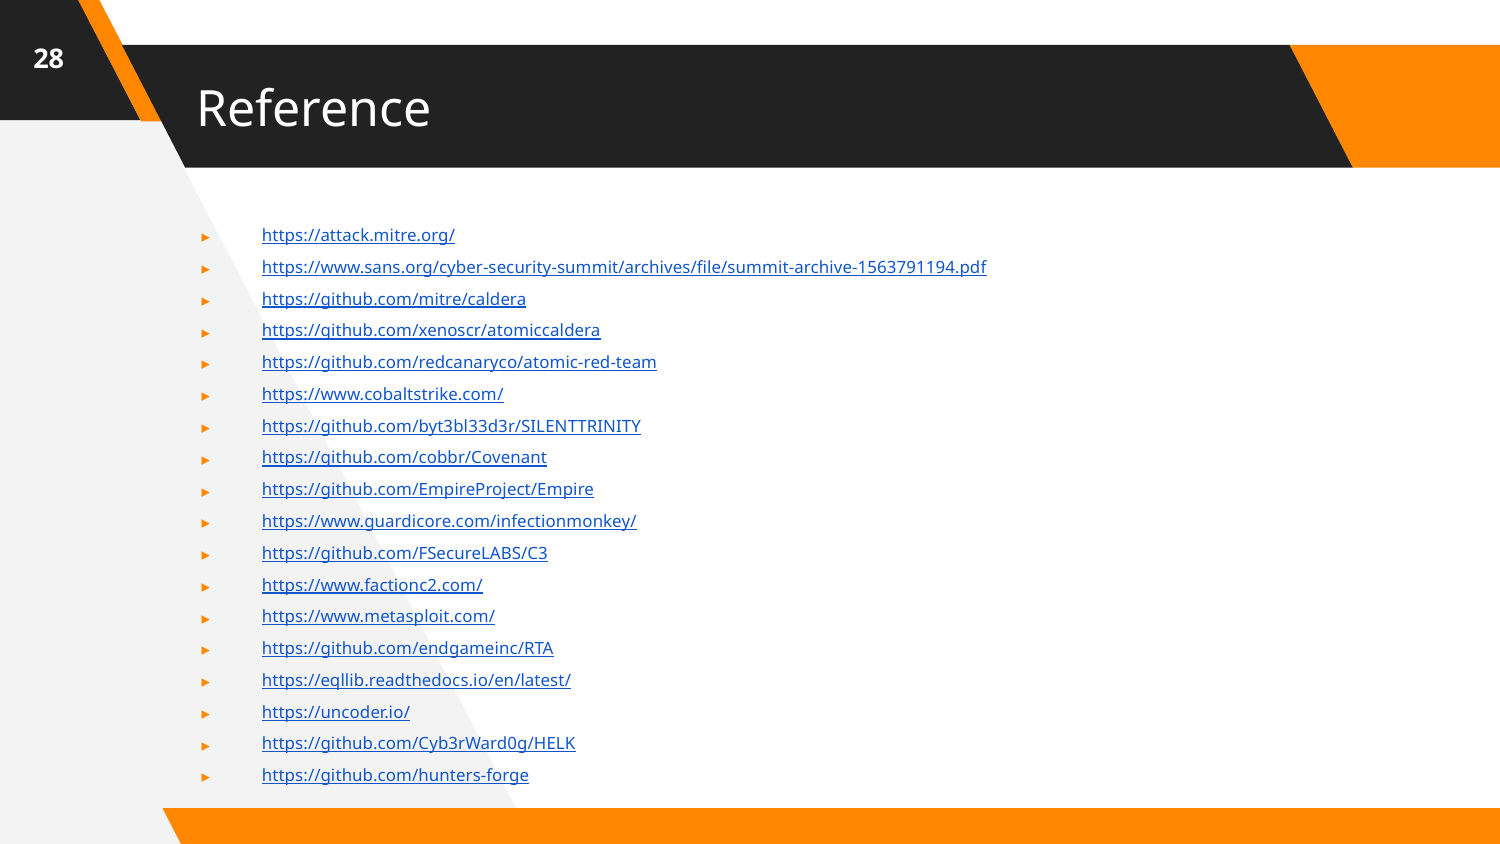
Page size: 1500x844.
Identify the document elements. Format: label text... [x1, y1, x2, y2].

title Reference [181, 45, 1285, 169]
slide_number 28 [0, 0, 98, 121]
list https://attack.mitre.org/ https://www.sans.org/cyber-security-summit/archives/file/summit-archive-1563791194.pdf https://github.com/mitre/caldera https://github.com/xenoscr/atomiccaldera https://github.com/redcanaryco/atomic-red-team https://www.cobaltstrike.com/ https://github.com/byt3bl33d3r/SILENTTRINITY https://github.com/cobbr/Covenant https://github.com/EmpireProject/Empire https://www.guardicore.com/infectionmonkey/ https://github.com/FSecureLABS/C3 https://www.factionc2.com/ https://www.metasploit.com/ https://github.com/endgameinc/RTA https://eqllib.readthedocs.io/en/latest/ https://uncoder.io/ https://github.com/Cyb3rWard0g/HELK https://github.com/hunters-forge [181, 209, 1425, 808]
